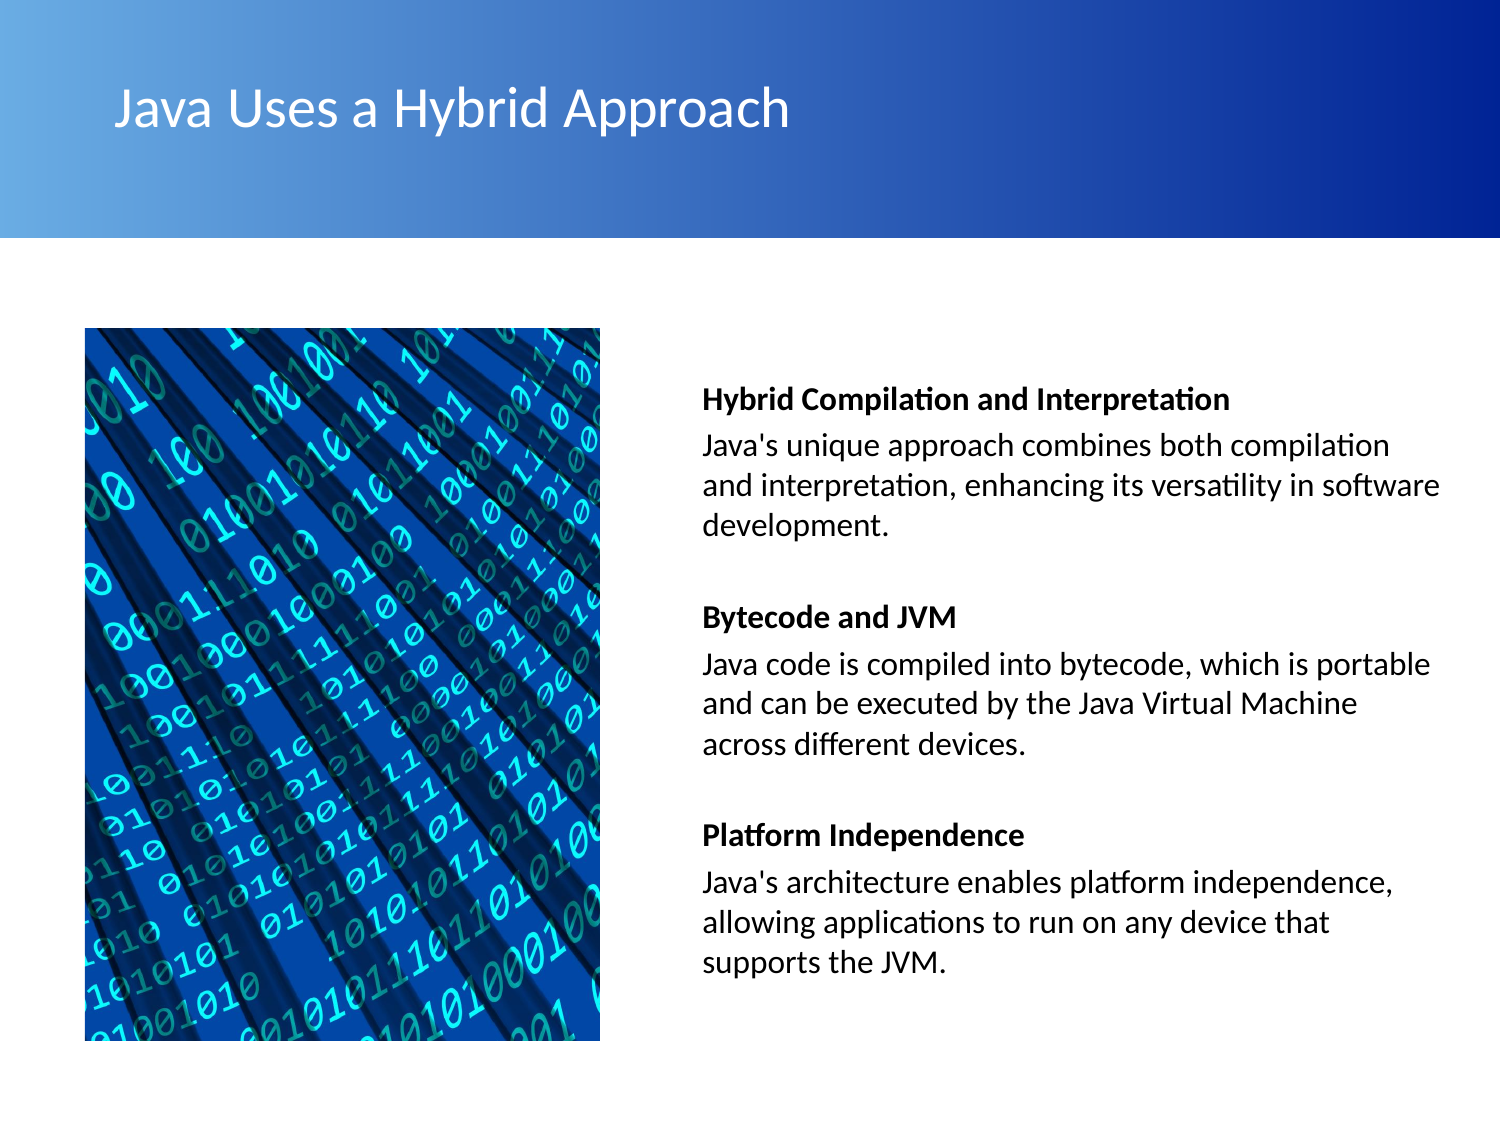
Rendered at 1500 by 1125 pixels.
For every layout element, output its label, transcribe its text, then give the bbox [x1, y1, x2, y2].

picture [594, 328, 601, 334]
picture [84, 328, 601, 1042]
title Java Uses a Hybrid Approach [99, 57, 1450, 150]
picture [139, 1029, 149, 1042]
text_box Hybrid Compilation and Interpretation Java's unique approach combines both compilation and interpretation, enhancing its versatility in software development. Bytecode and JVM Java code is compiled into bytecode, which is portable and can be executed by the Java Virtual Machine across different devices. Platform Independence Java's architecture enables platform independence, allowing applications to run on any device that supports the JVM. [687, 369, 1463, 900]
